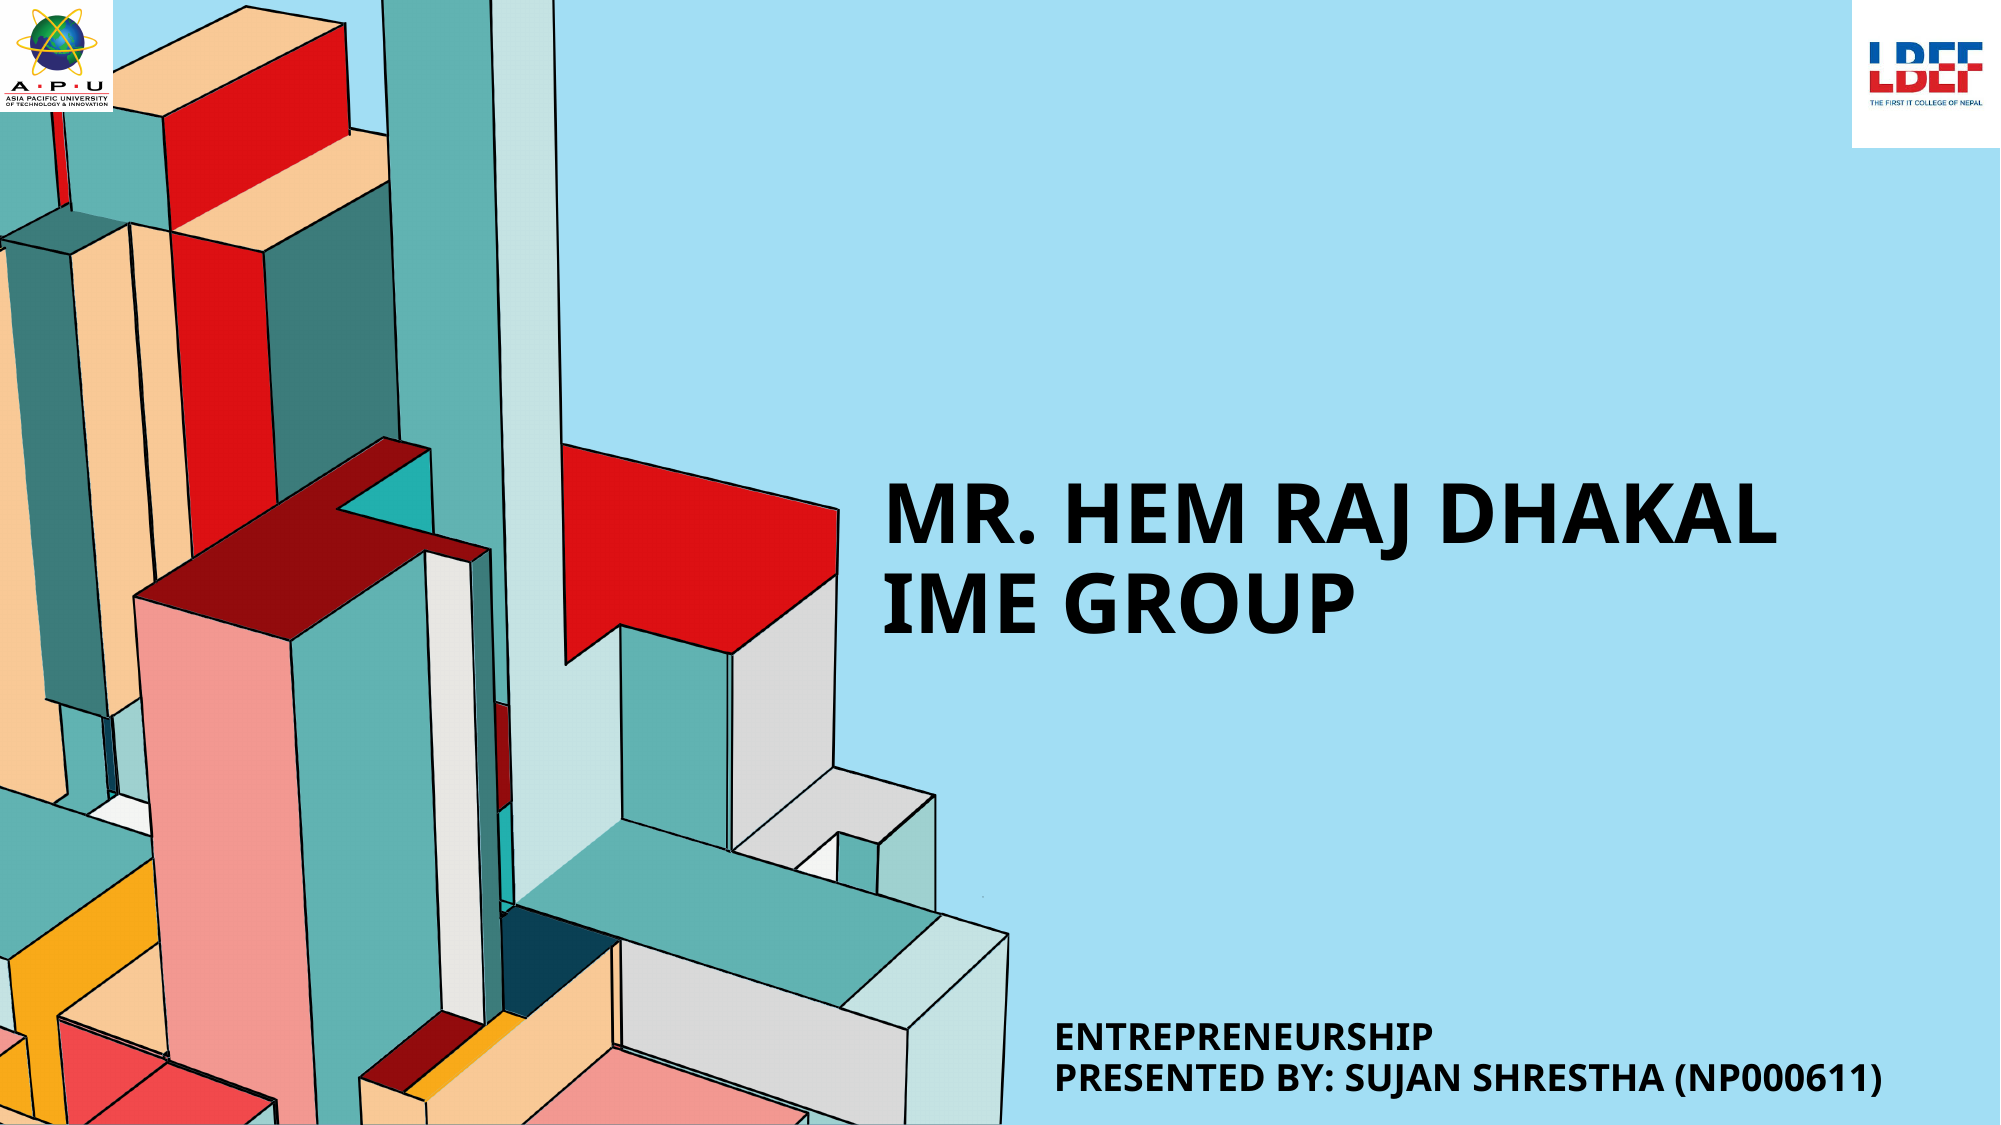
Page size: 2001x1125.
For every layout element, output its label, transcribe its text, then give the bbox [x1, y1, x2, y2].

picture [0, 0, 1010, 1125]
picture [1852, 0, 2000, 148]
text_box Entrepreneurship Presented by: Sujan shrestha (np000611) [1038, 605, 2000, 1107]
title Mr. Hem Raj dhakal ime group [866, 157, 1853, 659]
